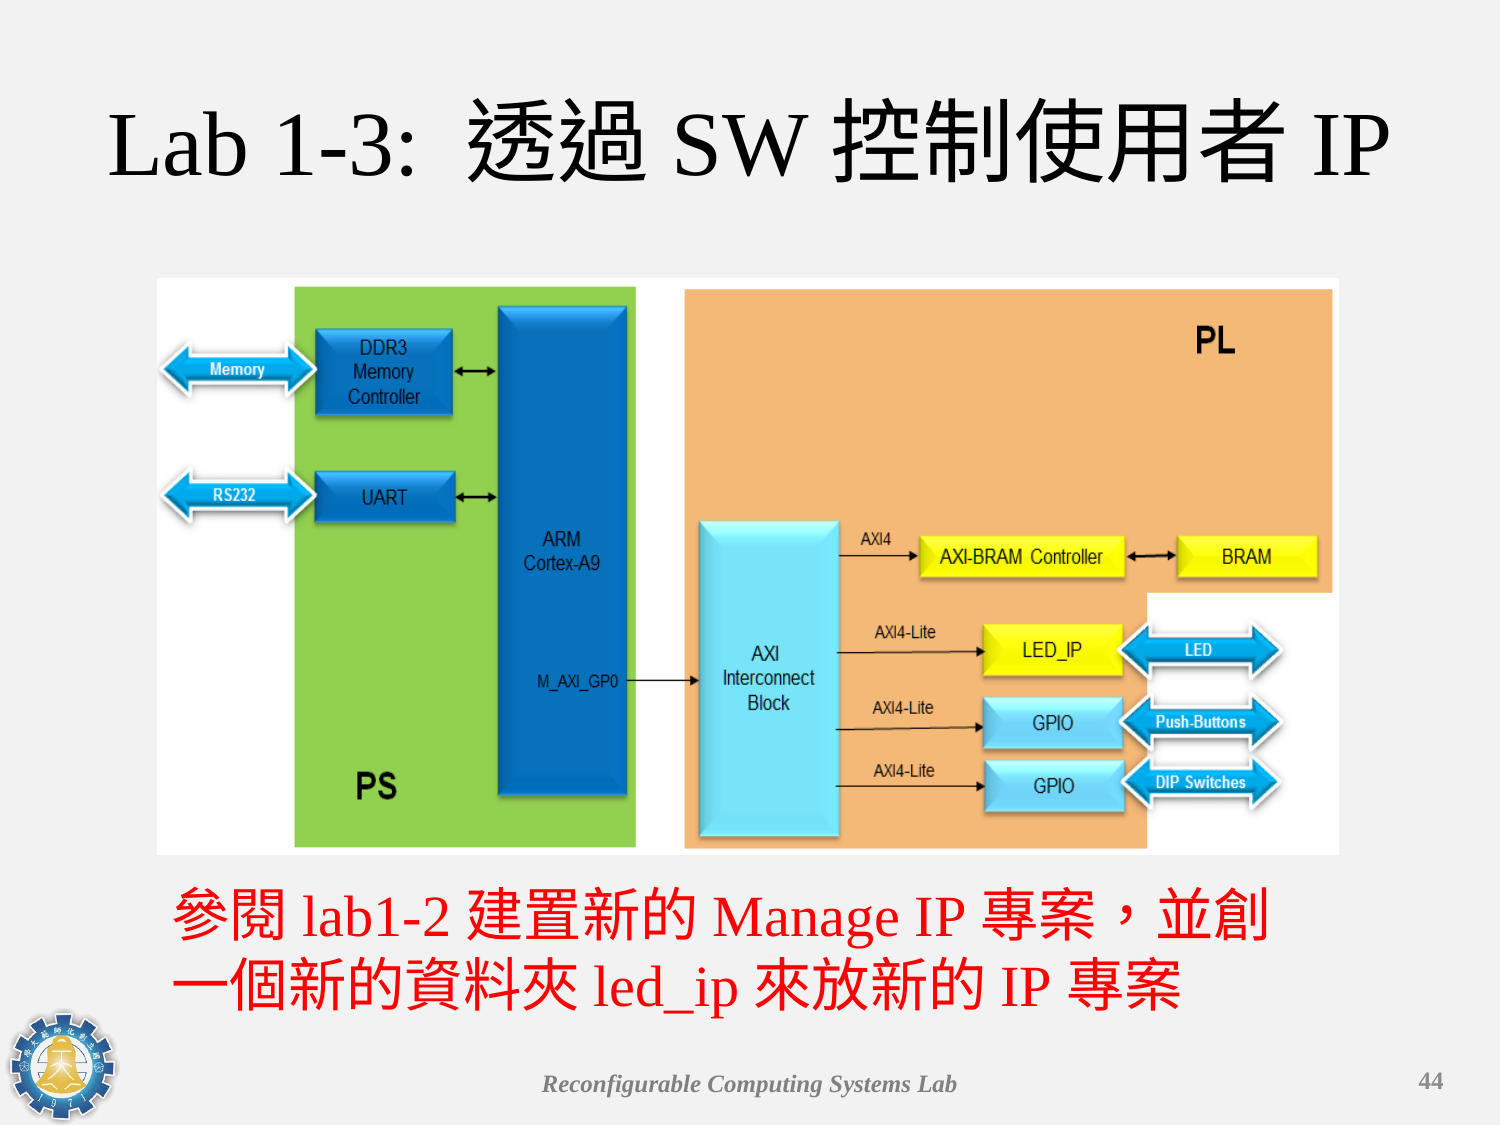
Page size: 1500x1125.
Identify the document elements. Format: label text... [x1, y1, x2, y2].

title Lab 1-3: 透過SW控制使用者IP [75, 45, 1425, 233]
slide_number 44 [1128, 1057, 1459, 1103]
picture [156, 278, 1339, 855]
text_box 參閱lab1-2建置新的Manage IP專案，並創一個新的資料夾led_ip來放新的IP專案 [157, 870, 1321, 1026]
